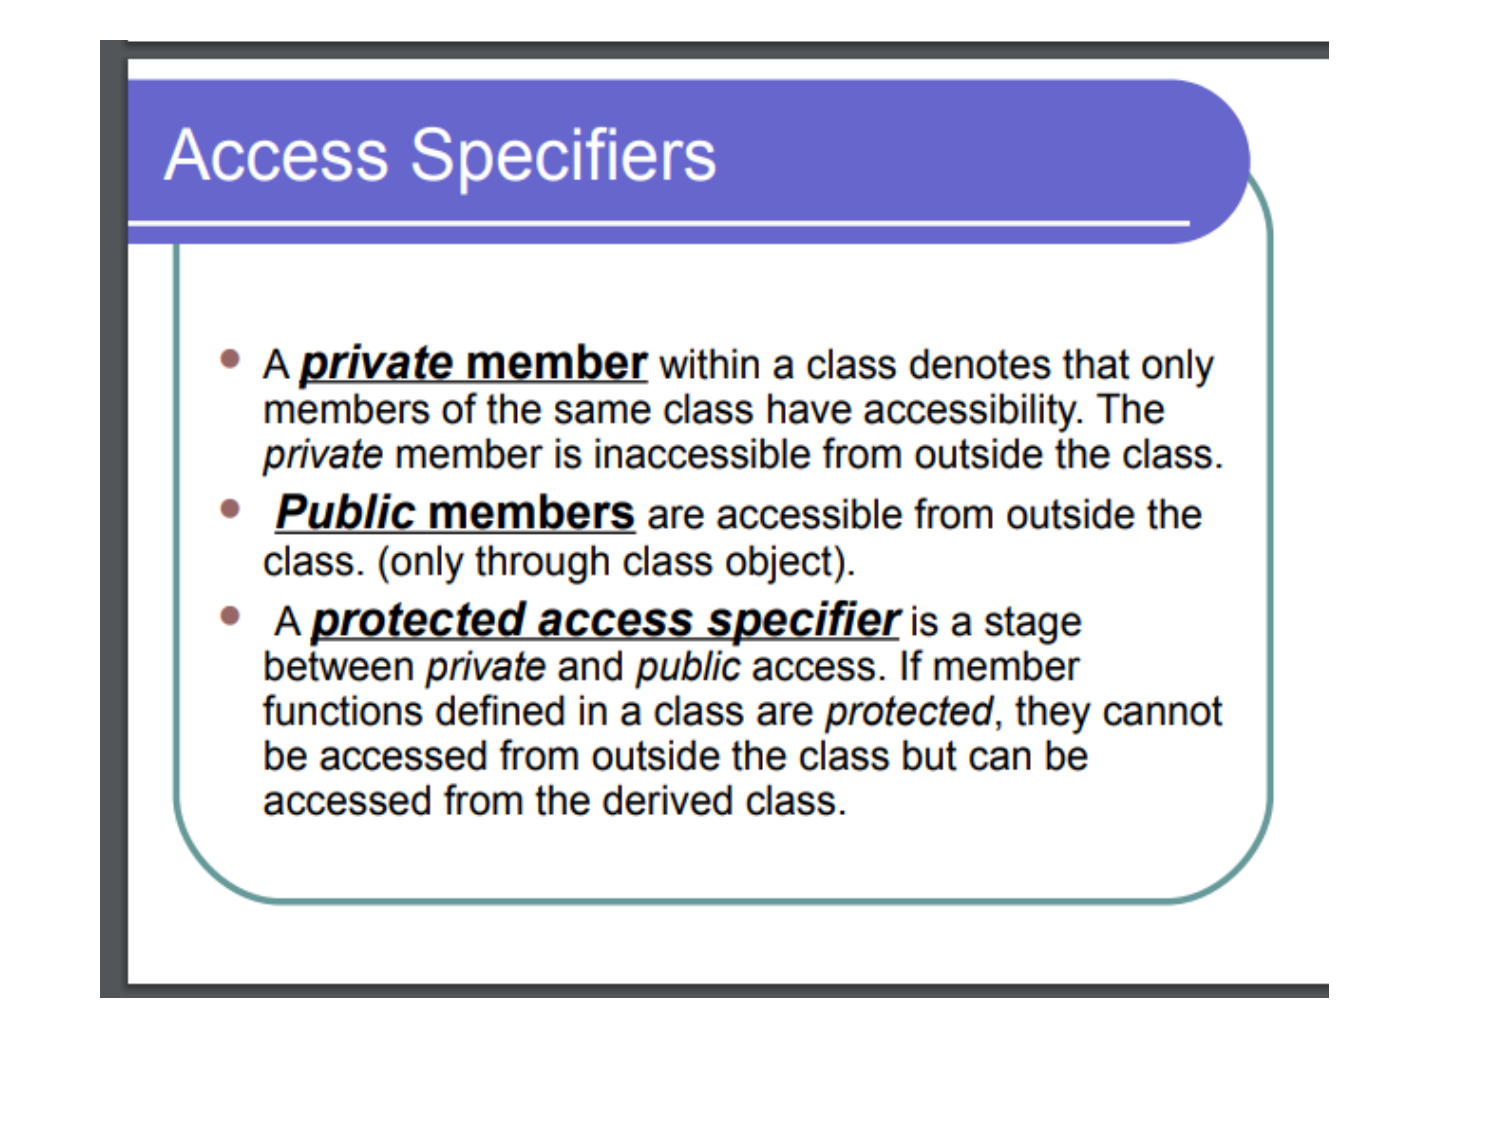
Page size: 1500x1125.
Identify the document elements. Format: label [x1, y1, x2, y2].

list [100, 40, 1329, 998]
